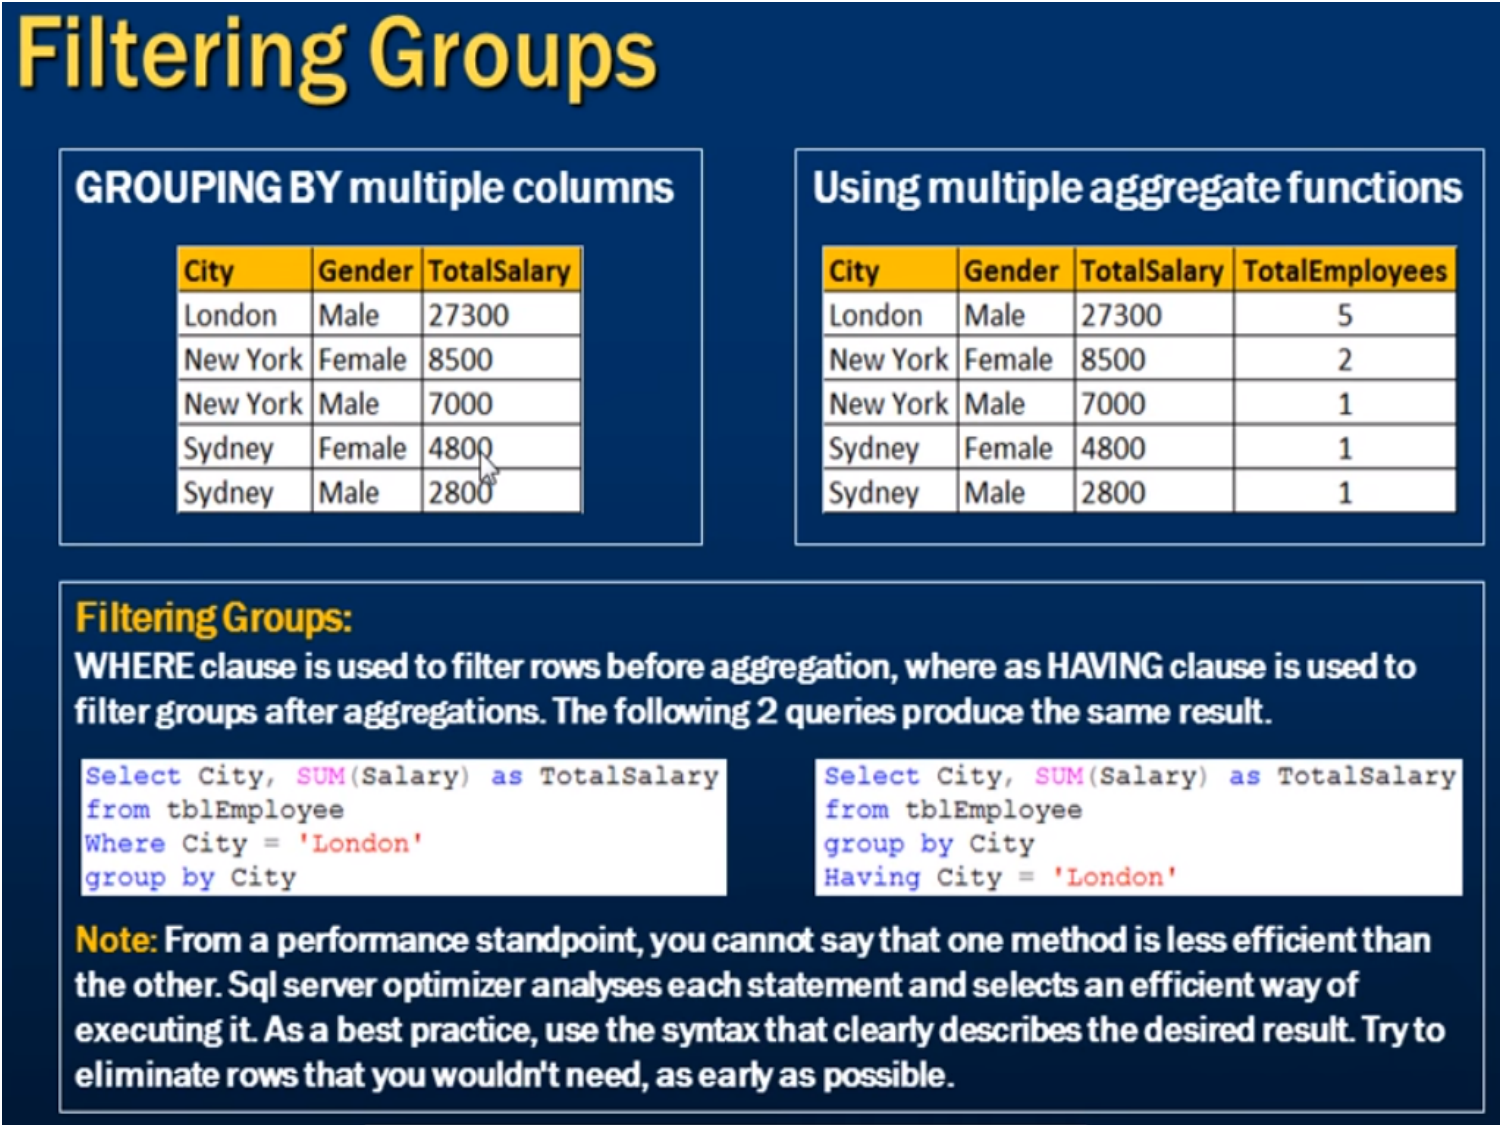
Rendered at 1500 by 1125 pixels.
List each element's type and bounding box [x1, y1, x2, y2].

list [1, 1, 1500, 1125]
